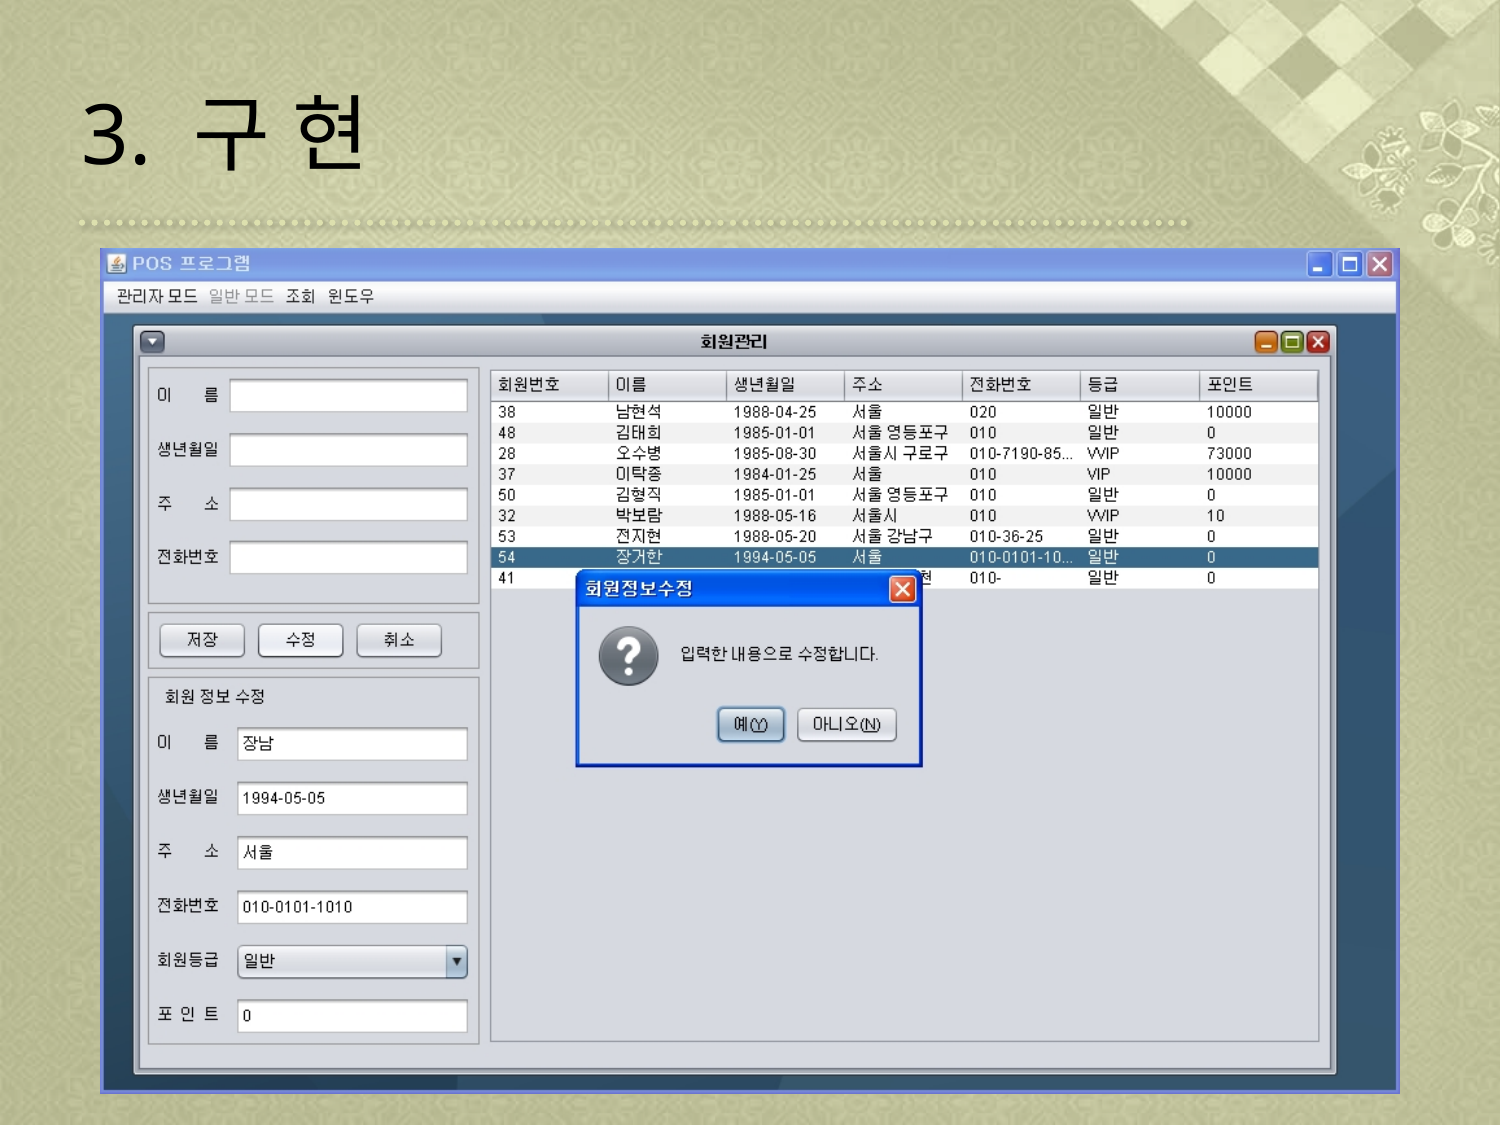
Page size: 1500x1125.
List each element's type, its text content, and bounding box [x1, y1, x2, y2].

title 3. 구 현 [67, 53, 1471, 209]
picture [100, 248, 1400, 1095]
